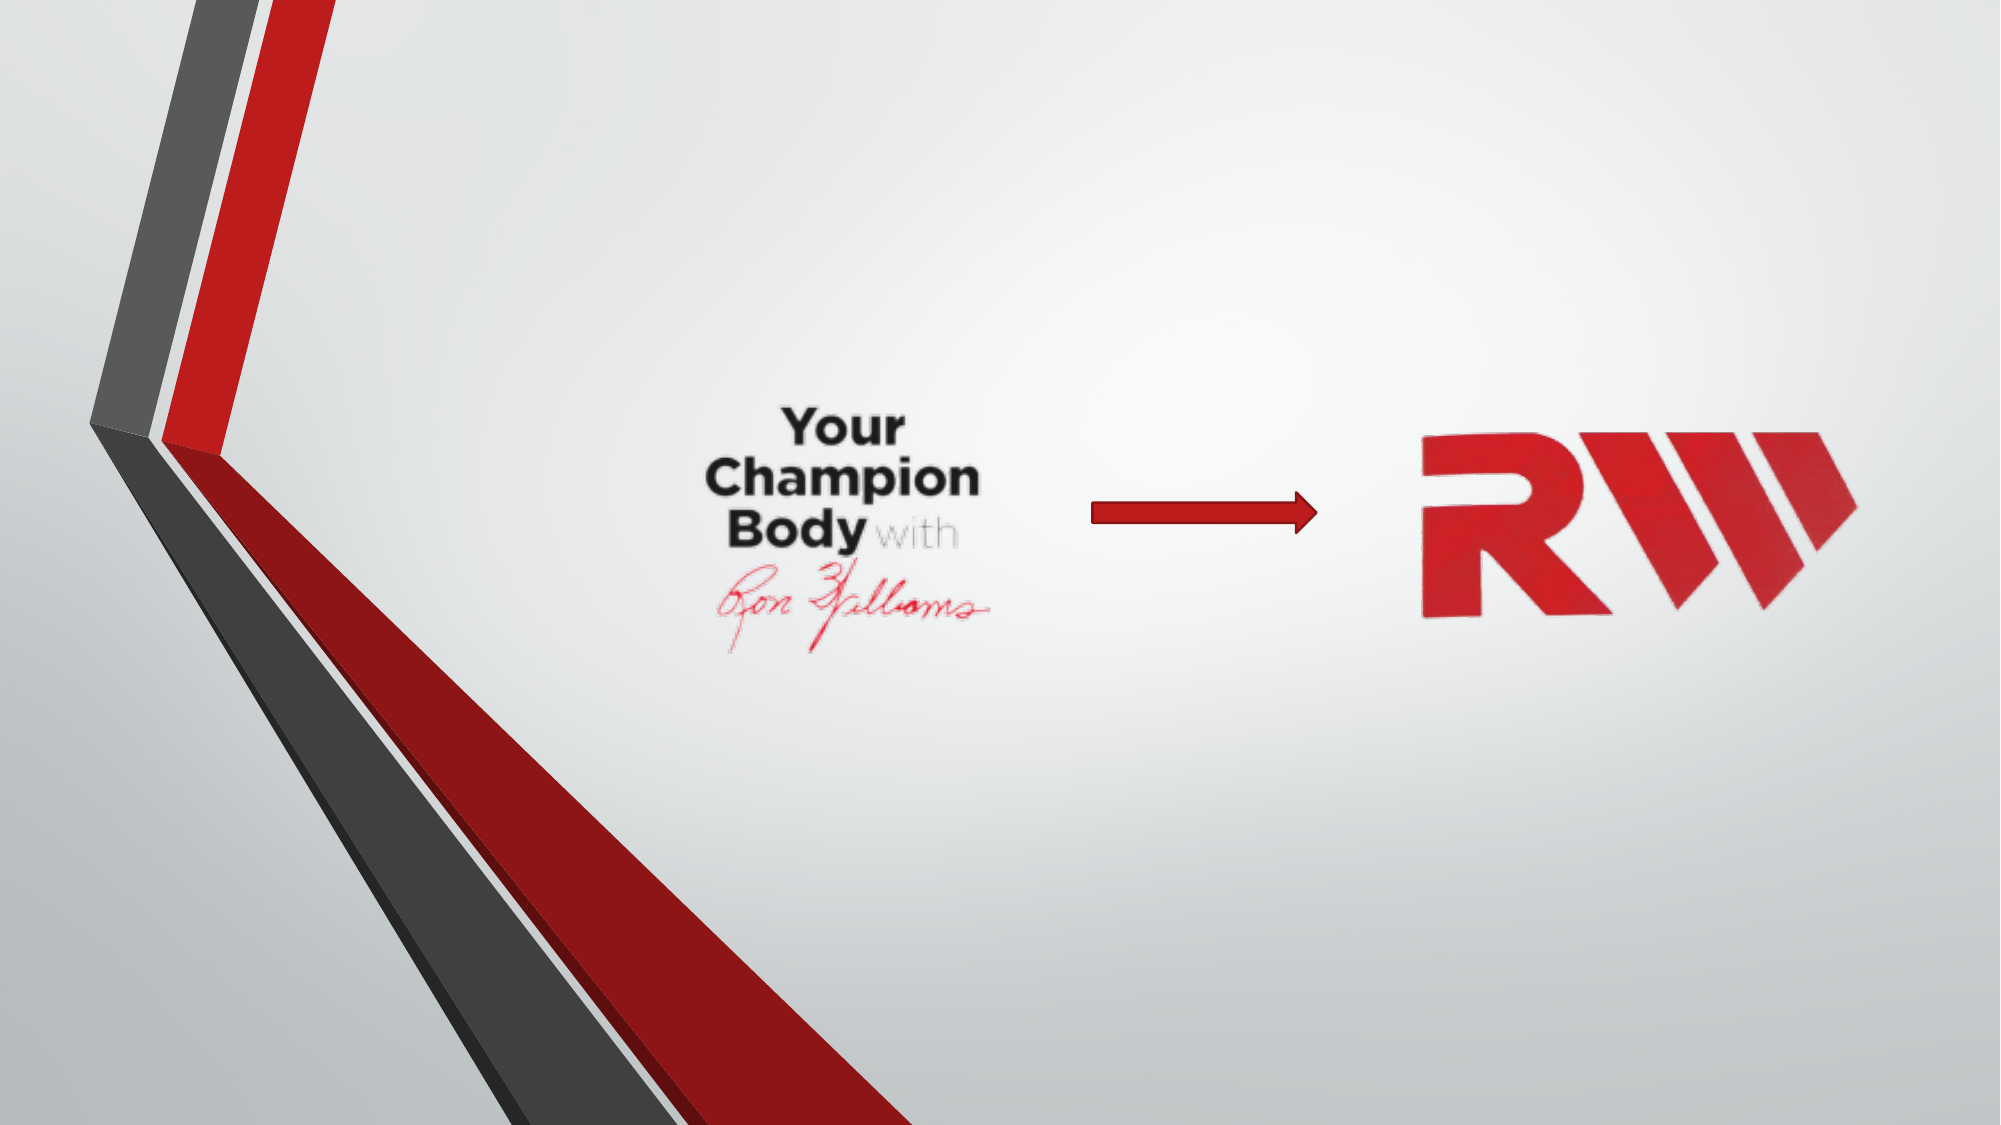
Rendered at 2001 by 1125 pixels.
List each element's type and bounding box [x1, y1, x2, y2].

text_box [1245, 491, 1318, 535]
picture [622, 383, 1245, 684]
picture [1358, 356, 1922, 710]
